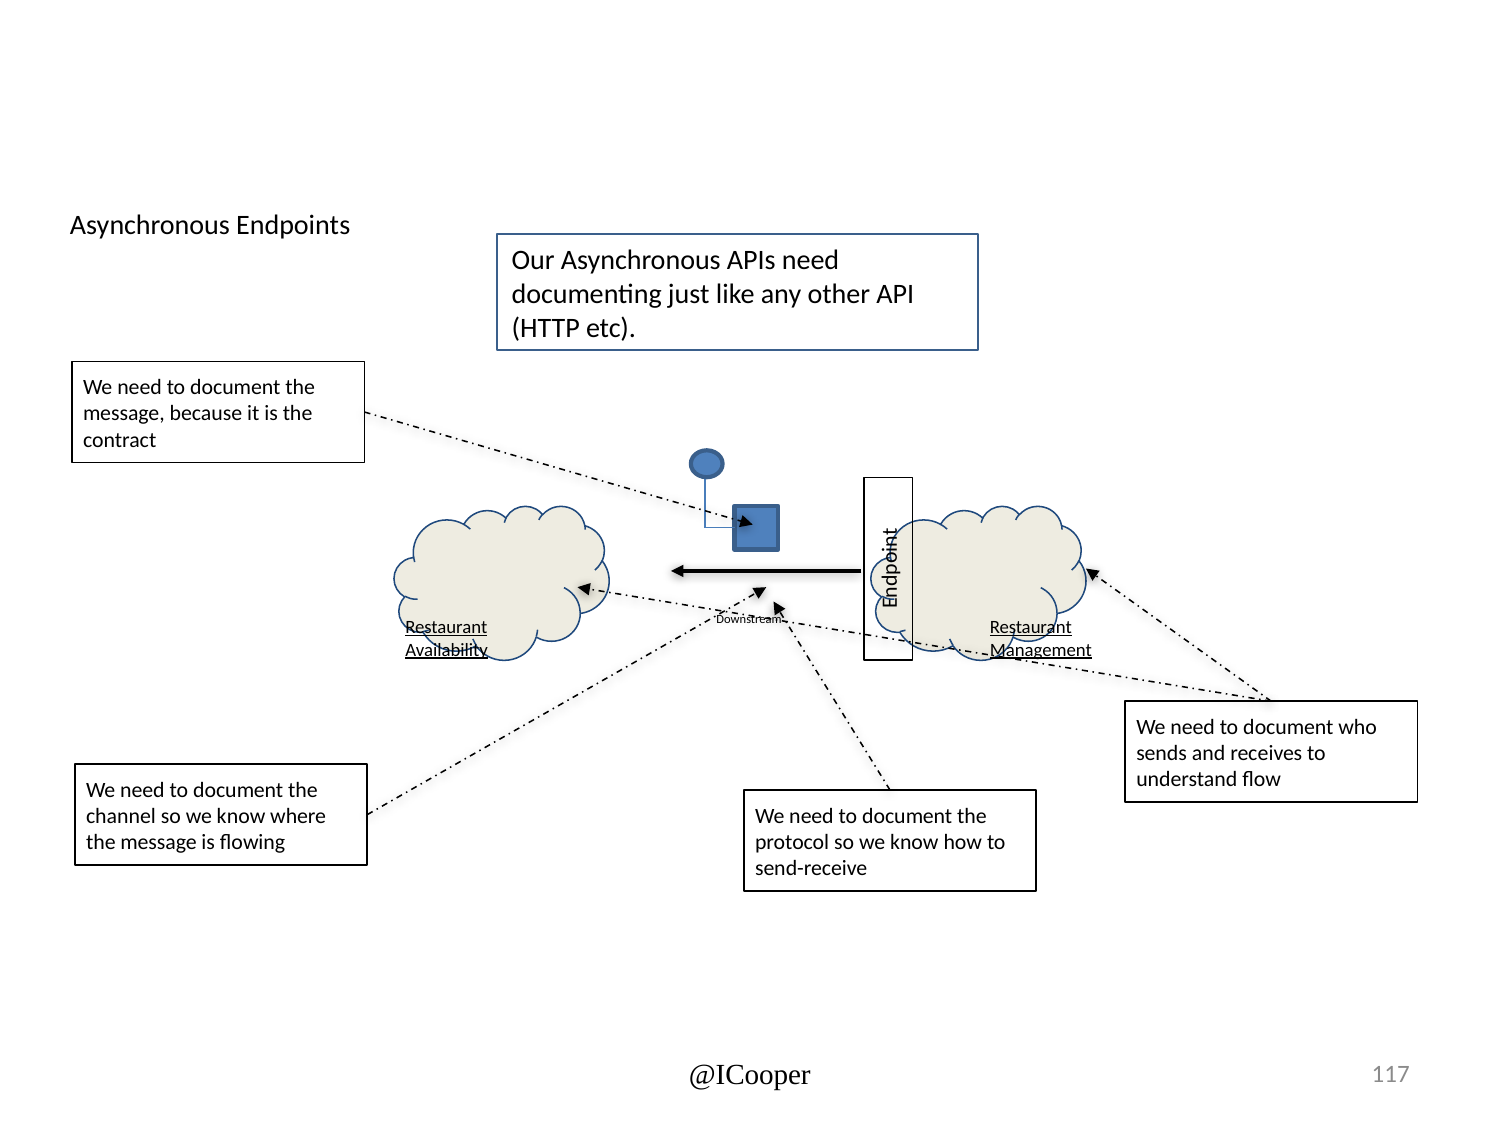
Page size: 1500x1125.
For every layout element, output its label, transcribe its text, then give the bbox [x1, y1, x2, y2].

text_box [1085, 568, 1272, 586]
text_box Endpoint [863, 477, 913, 585]
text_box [743, 790, 894, 822]
footer @ICooper [512, 1042, 988, 1103]
text_box We need to document who sends and receives to understand flow [1125, 701, 1418, 803]
text_box Asynchronous Endpoints [58, 195, 1032, 252]
text_box [732, 504, 780, 552]
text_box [366, 586, 767, 816]
text_box We need to document the channel so we know where the message is flowing [74, 764, 368, 866]
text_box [364, 412, 753, 525]
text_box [773, 710, 891, 791]
slide_number 117 [1074, 1042, 1425, 1103]
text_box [577, 586, 1272, 702]
text_box We need to document the protocol so we know how to send-receive [743, 790, 1037, 892]
text_box [393, 533, 610, 585]
text_box We need to document the message, because it is the contract [71, 361, 365, 463]
text_box Our Asynchronous APIs need documenting just like any other API (HTTP etc). [496, 234, 979, 350]
text_box [913, 506, 1083, 585]
